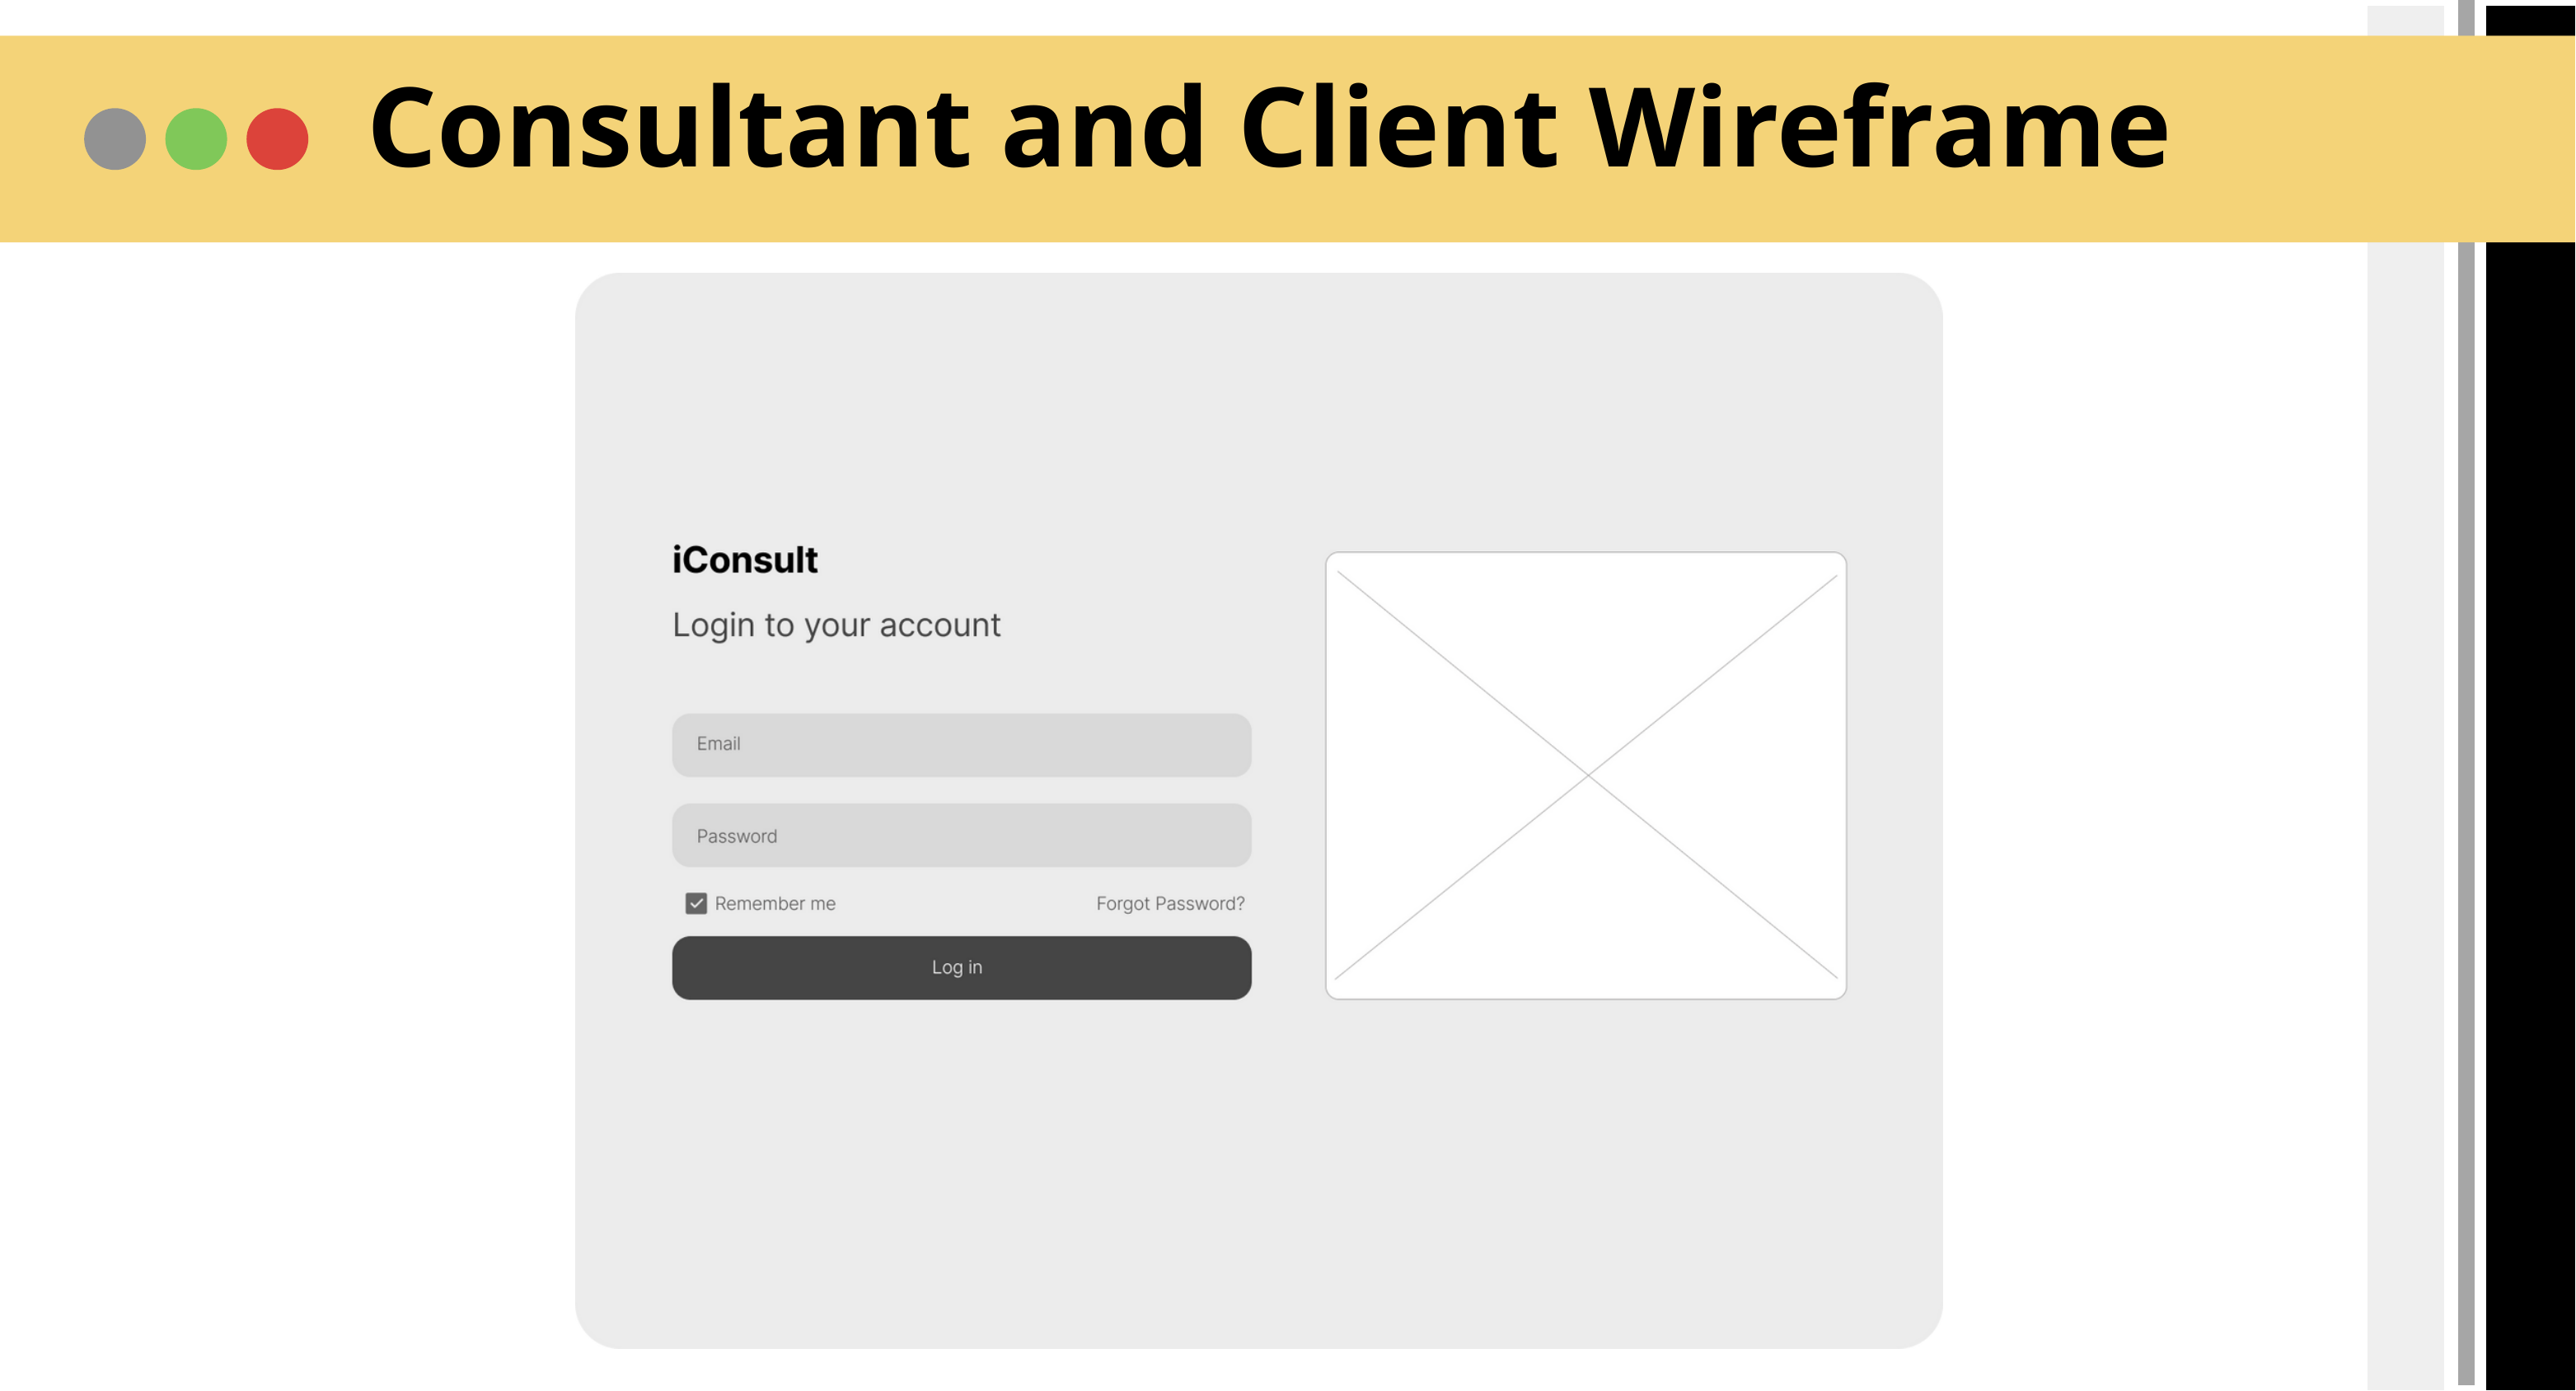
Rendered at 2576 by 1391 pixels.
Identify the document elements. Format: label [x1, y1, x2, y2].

text_box [165, 108, 227, 171]
text_box [83, 108, 147, 171]
text_box [0, 35, 2575, 243]
text_box [2367, 0, 2575, 32]
text_box [575, 273, 1943, 1349]
text_box [2367, 252, 2575, 1391]
text_box [246, 108, 309, 171]
